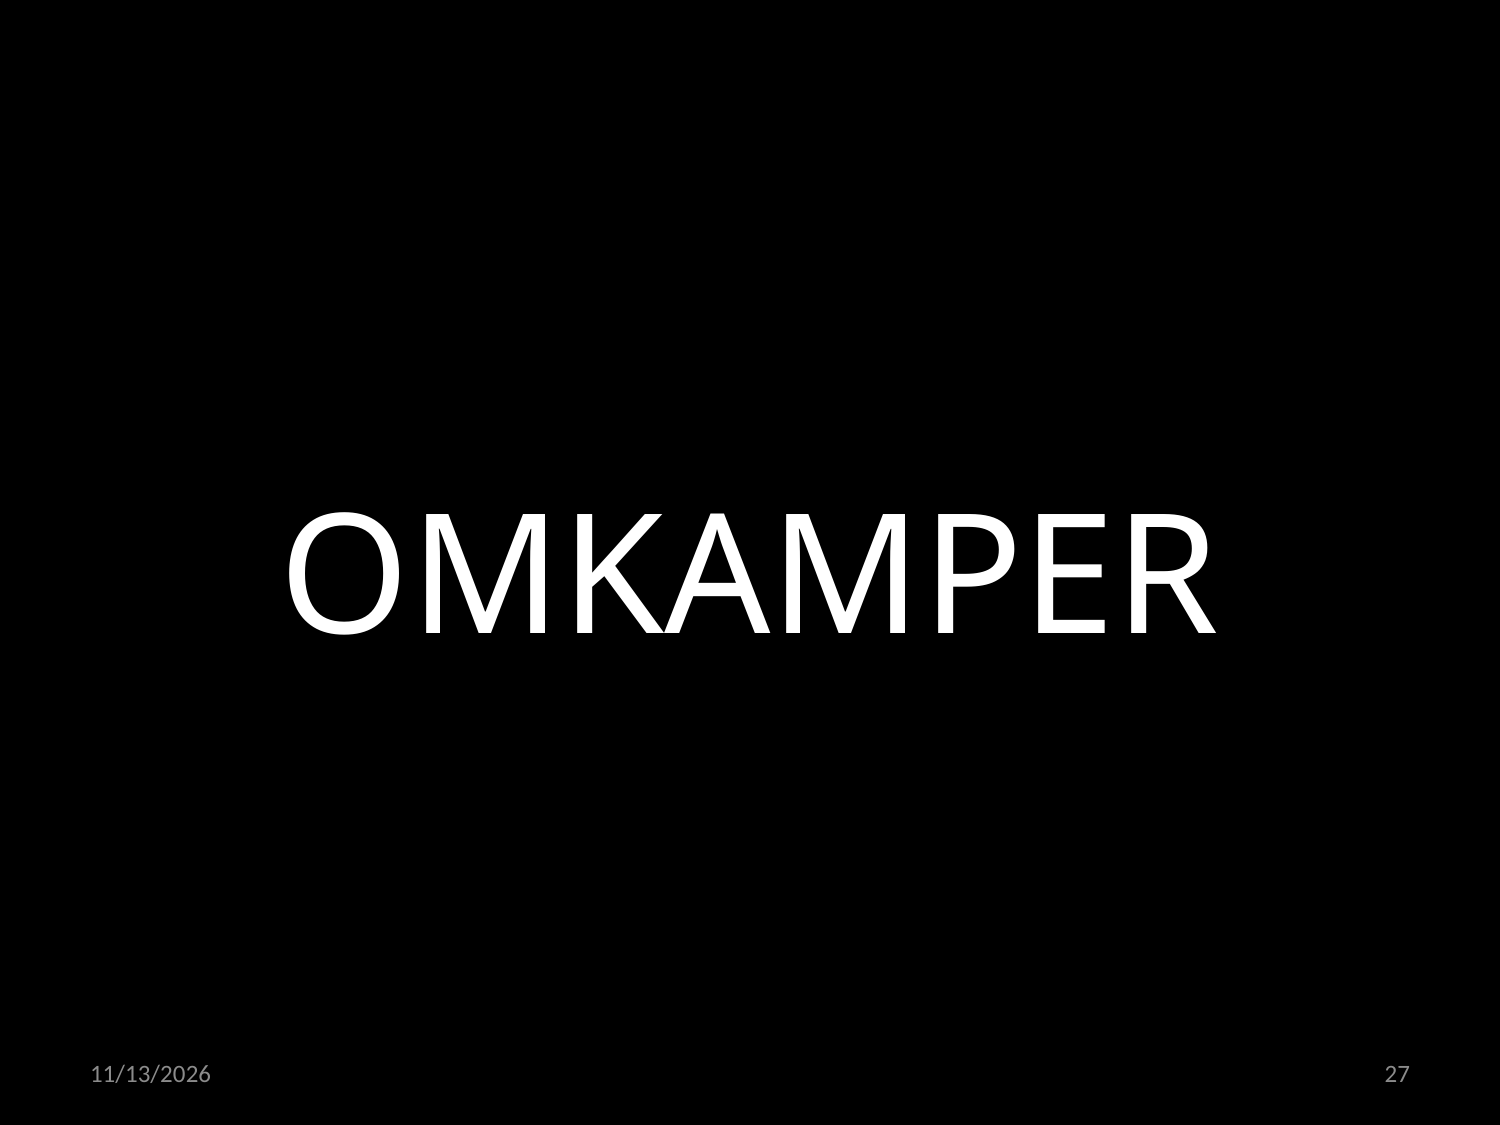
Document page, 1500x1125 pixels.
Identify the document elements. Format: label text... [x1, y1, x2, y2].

text_box OMKAMPER [0, 459, 1500, 561]
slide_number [75, 1042, 425, 1103]
slide_number 27 [1074, 1042, 1425, 1103]
